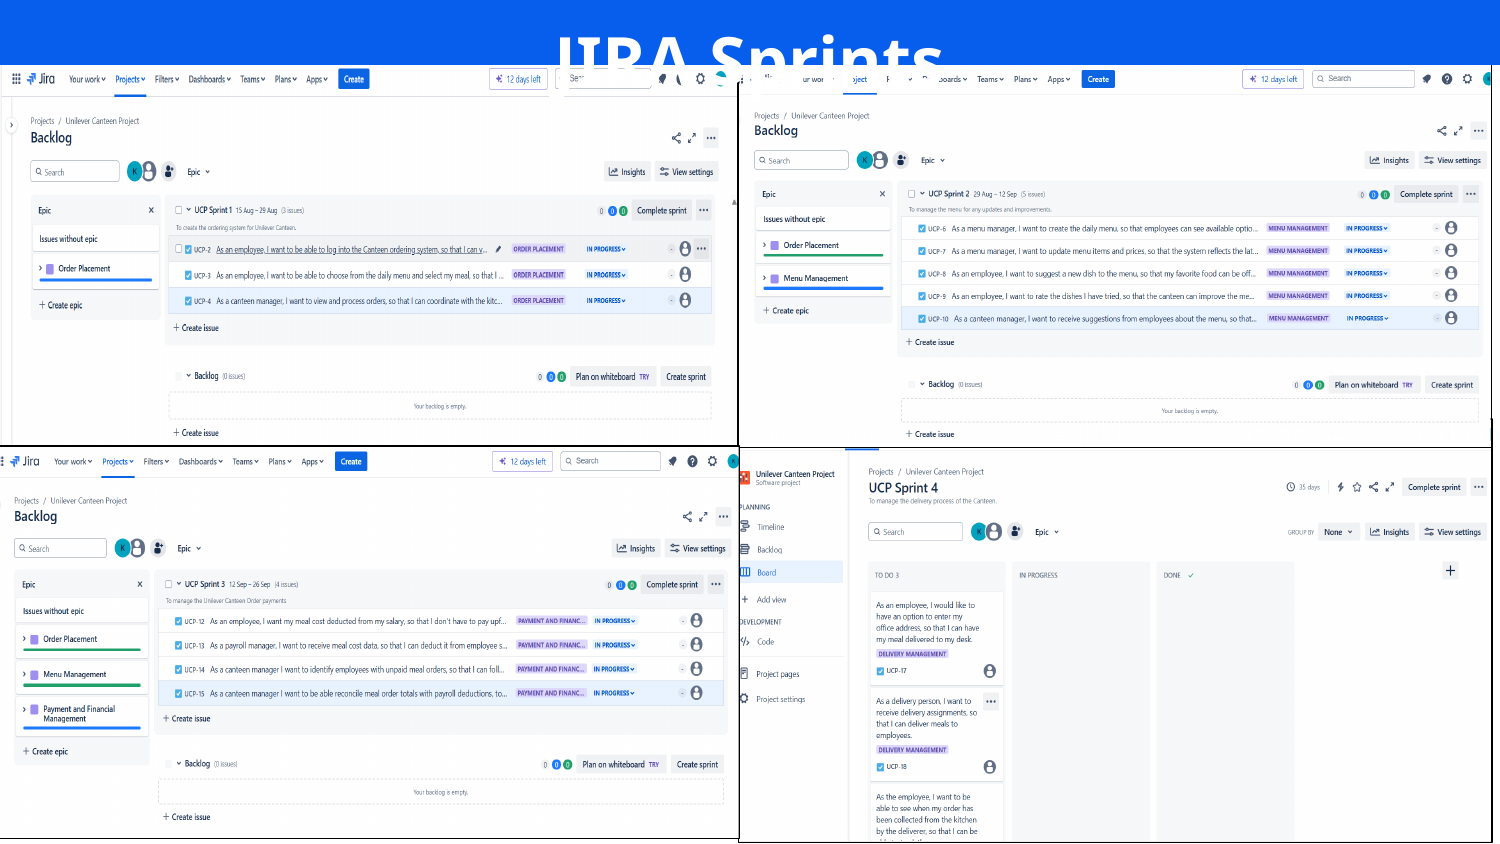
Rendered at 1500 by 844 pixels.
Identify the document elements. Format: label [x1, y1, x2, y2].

text_box [0, 0, 1500, 66]
picture [0, 66, 1492, 842]
